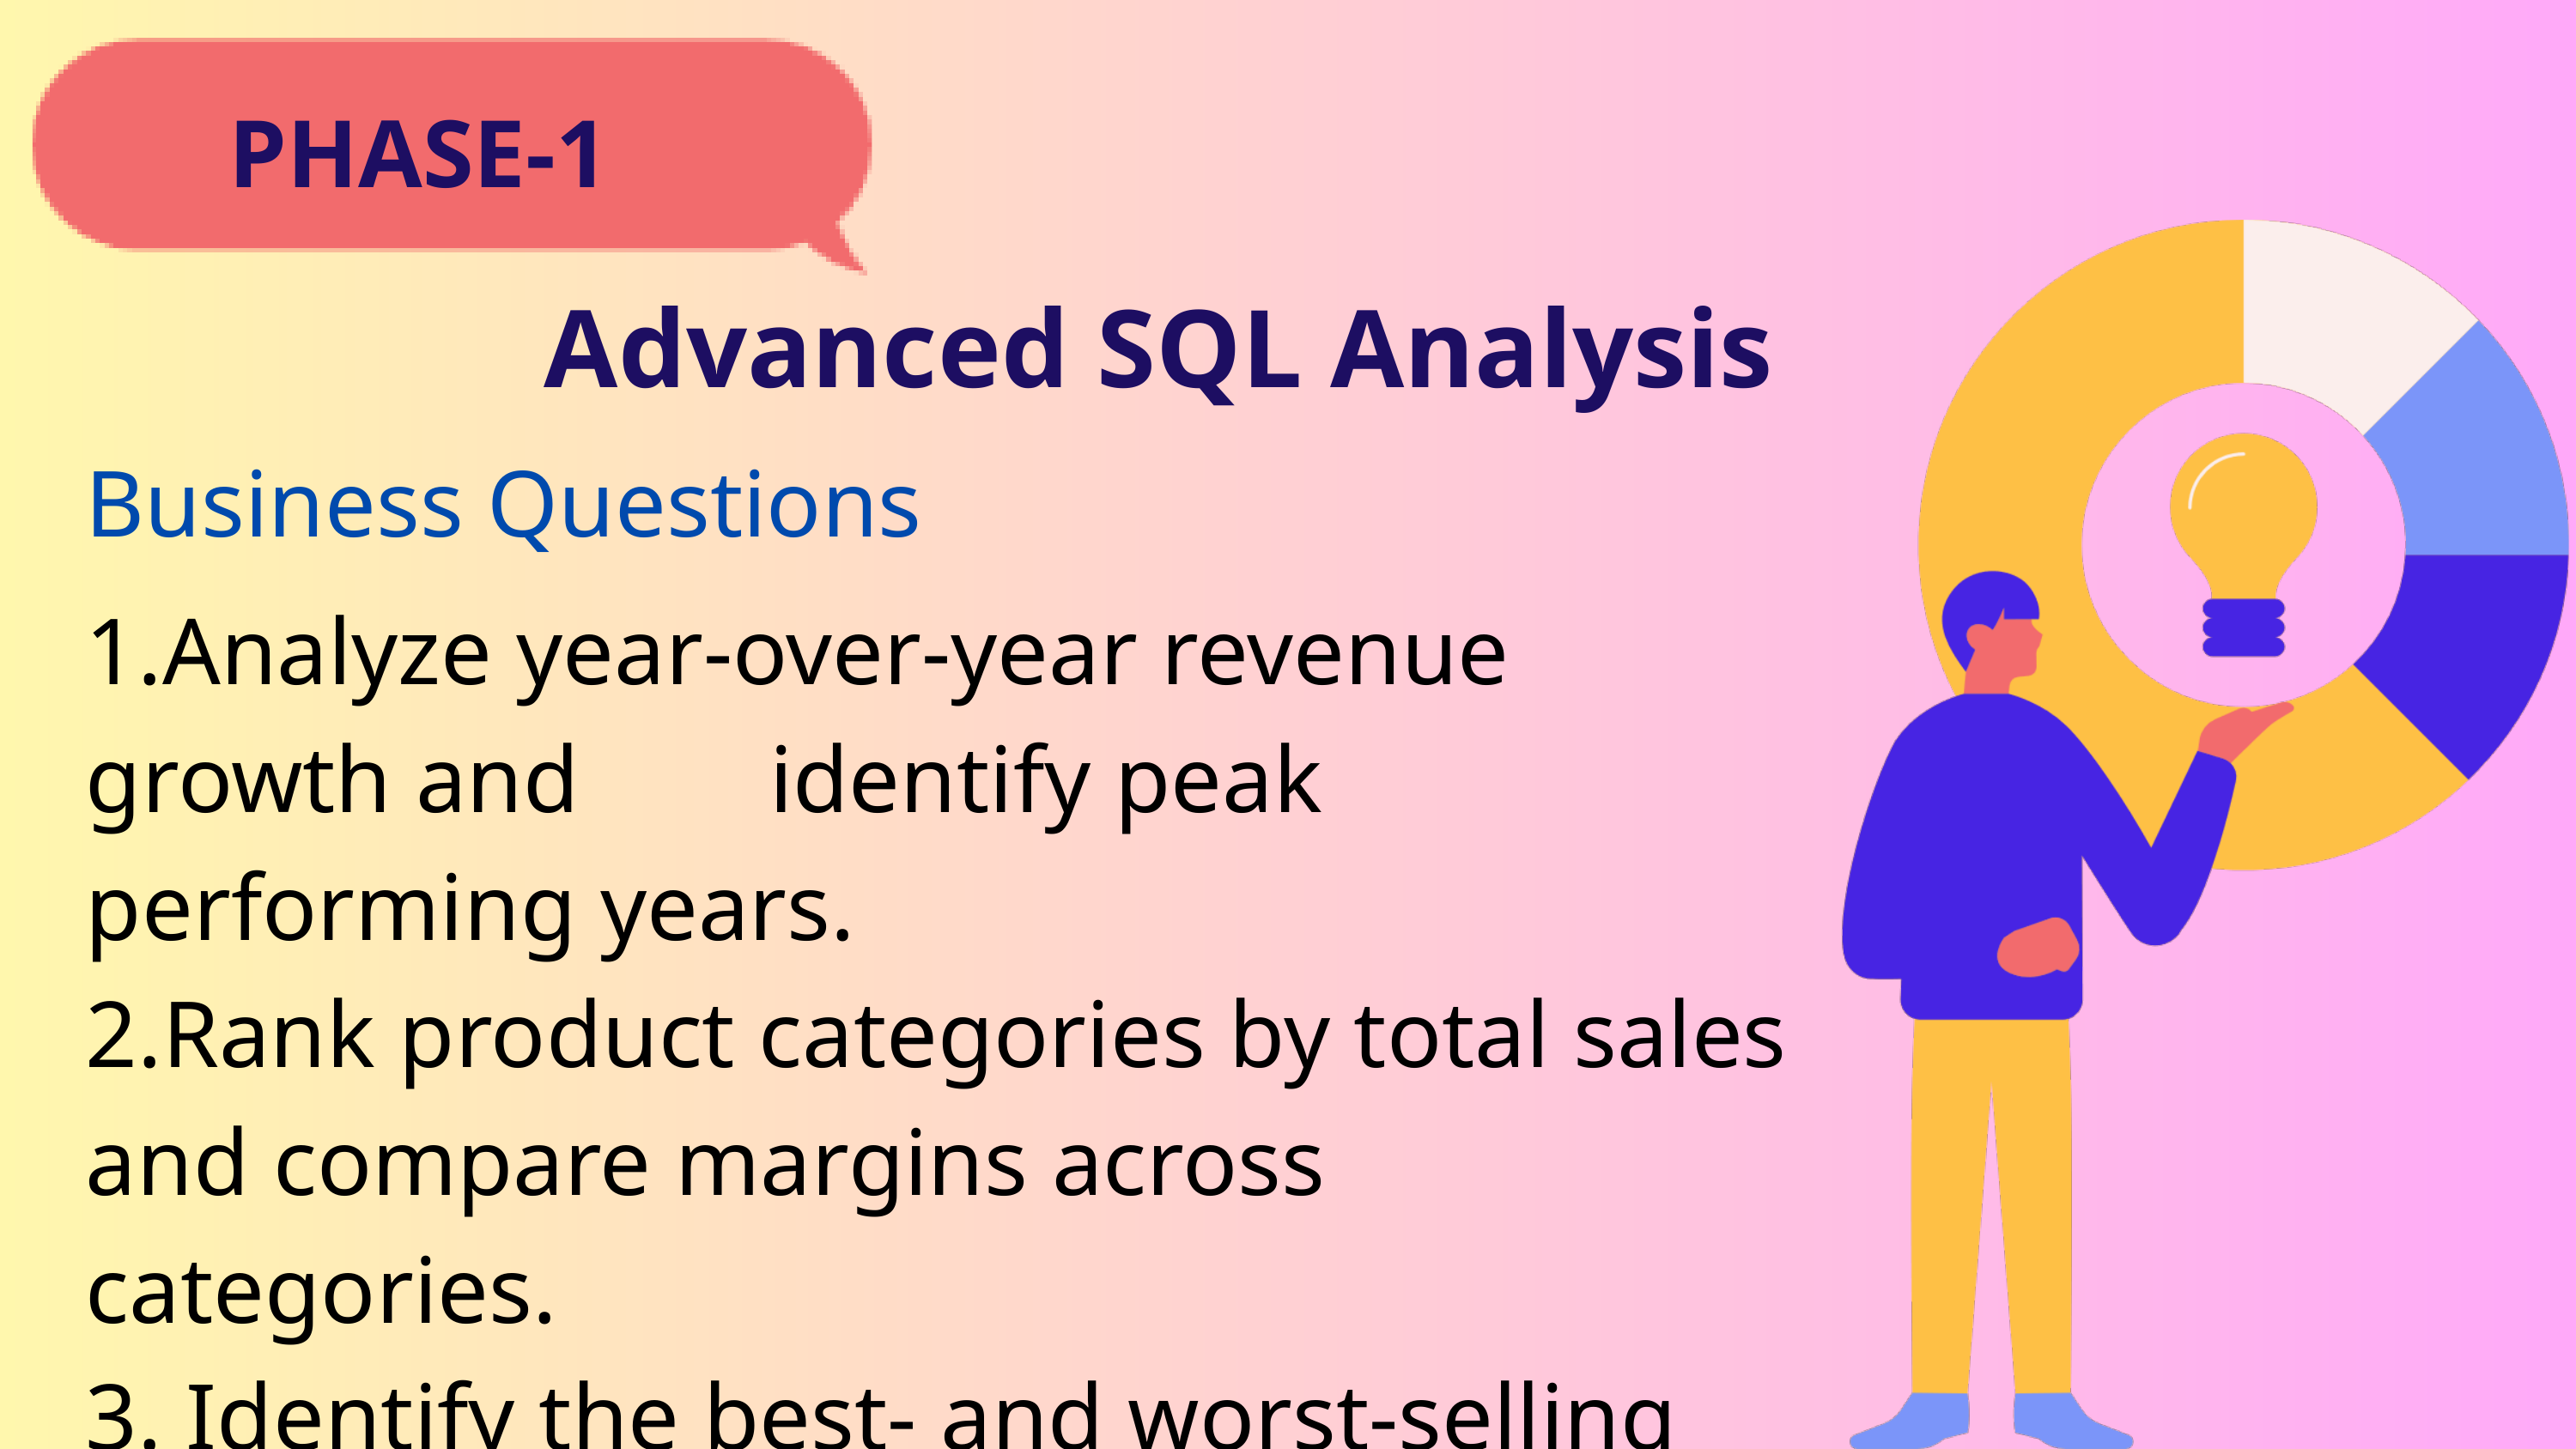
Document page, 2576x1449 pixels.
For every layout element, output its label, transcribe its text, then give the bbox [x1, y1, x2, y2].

text_box 1.Analyze year-over-year revenue growth and identify peak performing years. 2.Rank product categories by total sales and compare margins across categories. 3. Identify the best- and worst-selling products in terms of quantity sold and revenue generation. [85, 575, 1817, 1449]
text_box [1835, 220, 2569, 1449]
text_box PHASE-1 [225, 76, 613, 206]
text_box Advanced SQL Analysis [544, 258, 1817, 409]
text_box Business Questions [85, 427, 1358, 555]
text_box [32, 38, 872, 276]
